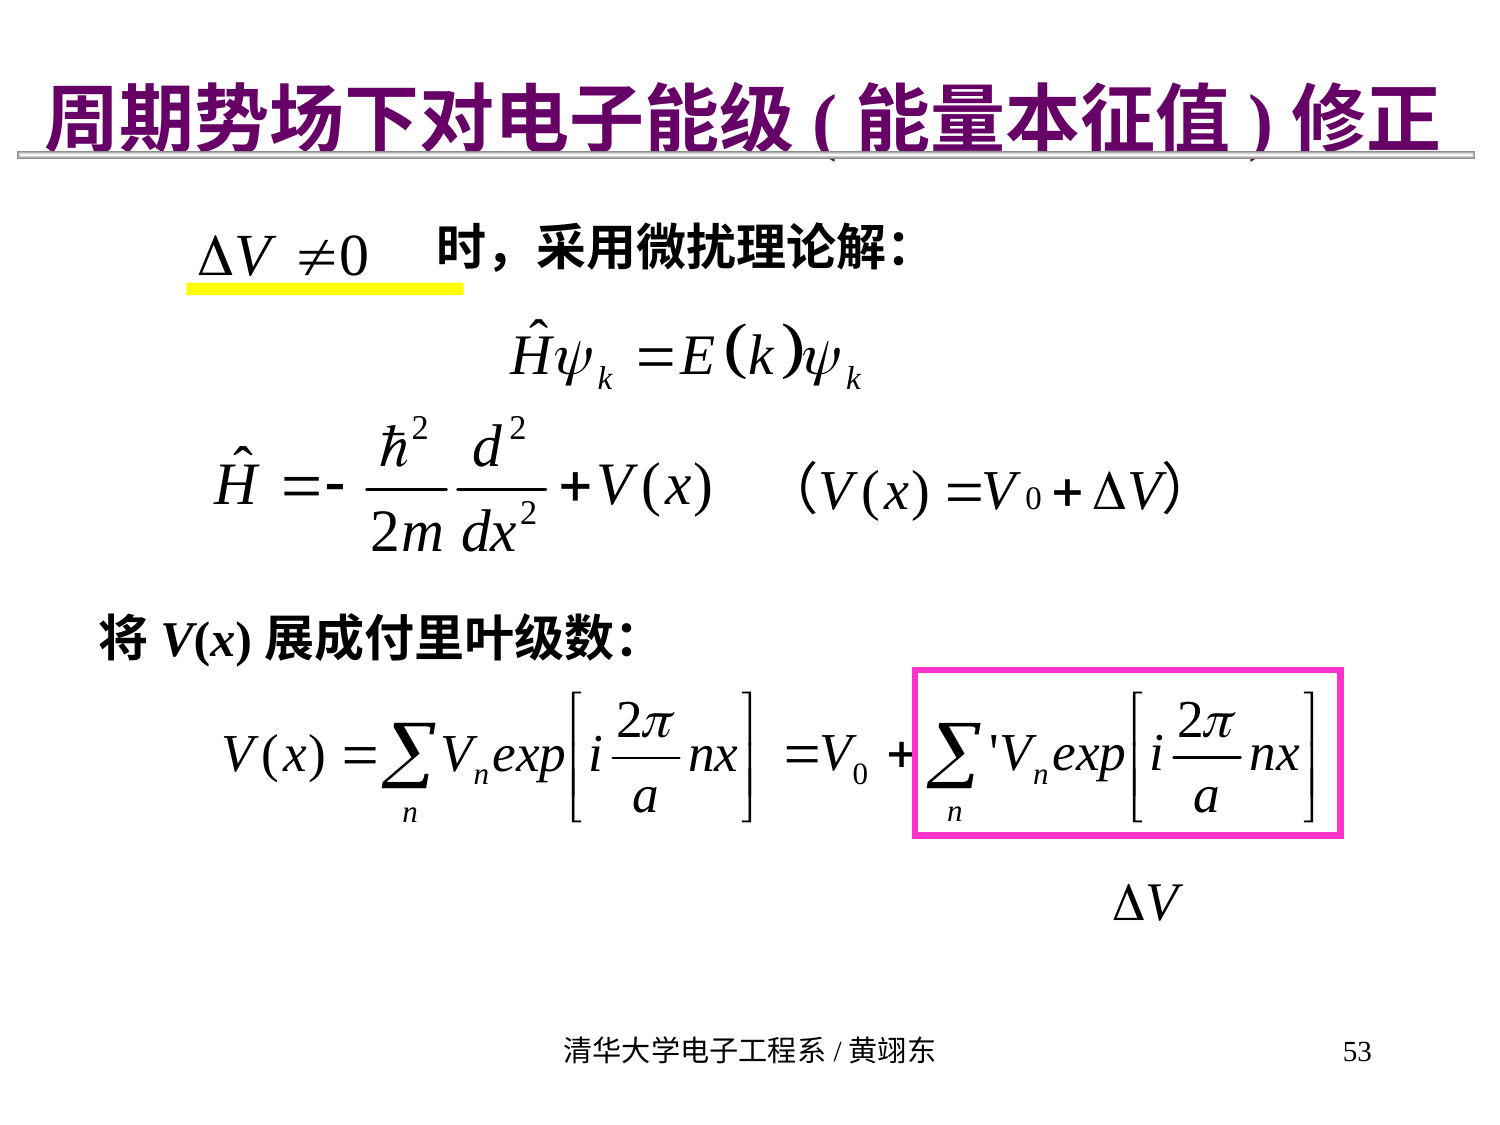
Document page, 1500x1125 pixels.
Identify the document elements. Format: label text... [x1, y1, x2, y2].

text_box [203, 398, 724, 565]
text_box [915, 670, 1341, 935]
text_box [17, 151, 1475, 159]
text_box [785, 457, 1199, 533]
footer 清华大学电子工程系/黄翊东 [512, 1025, 988, 1100]
text_box 周期势场下对电子能级(能量本征值)修正 [0, 18, 1500, 206]
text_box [188, 219, 379, 291]
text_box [500, 307, 874, 409]
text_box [95, 599, 1335, 834]
text_box 时，采用微扰理论解： [422, 208, 952, 283]
slide_number 53 [1074, 1025, 1388, 1100]
